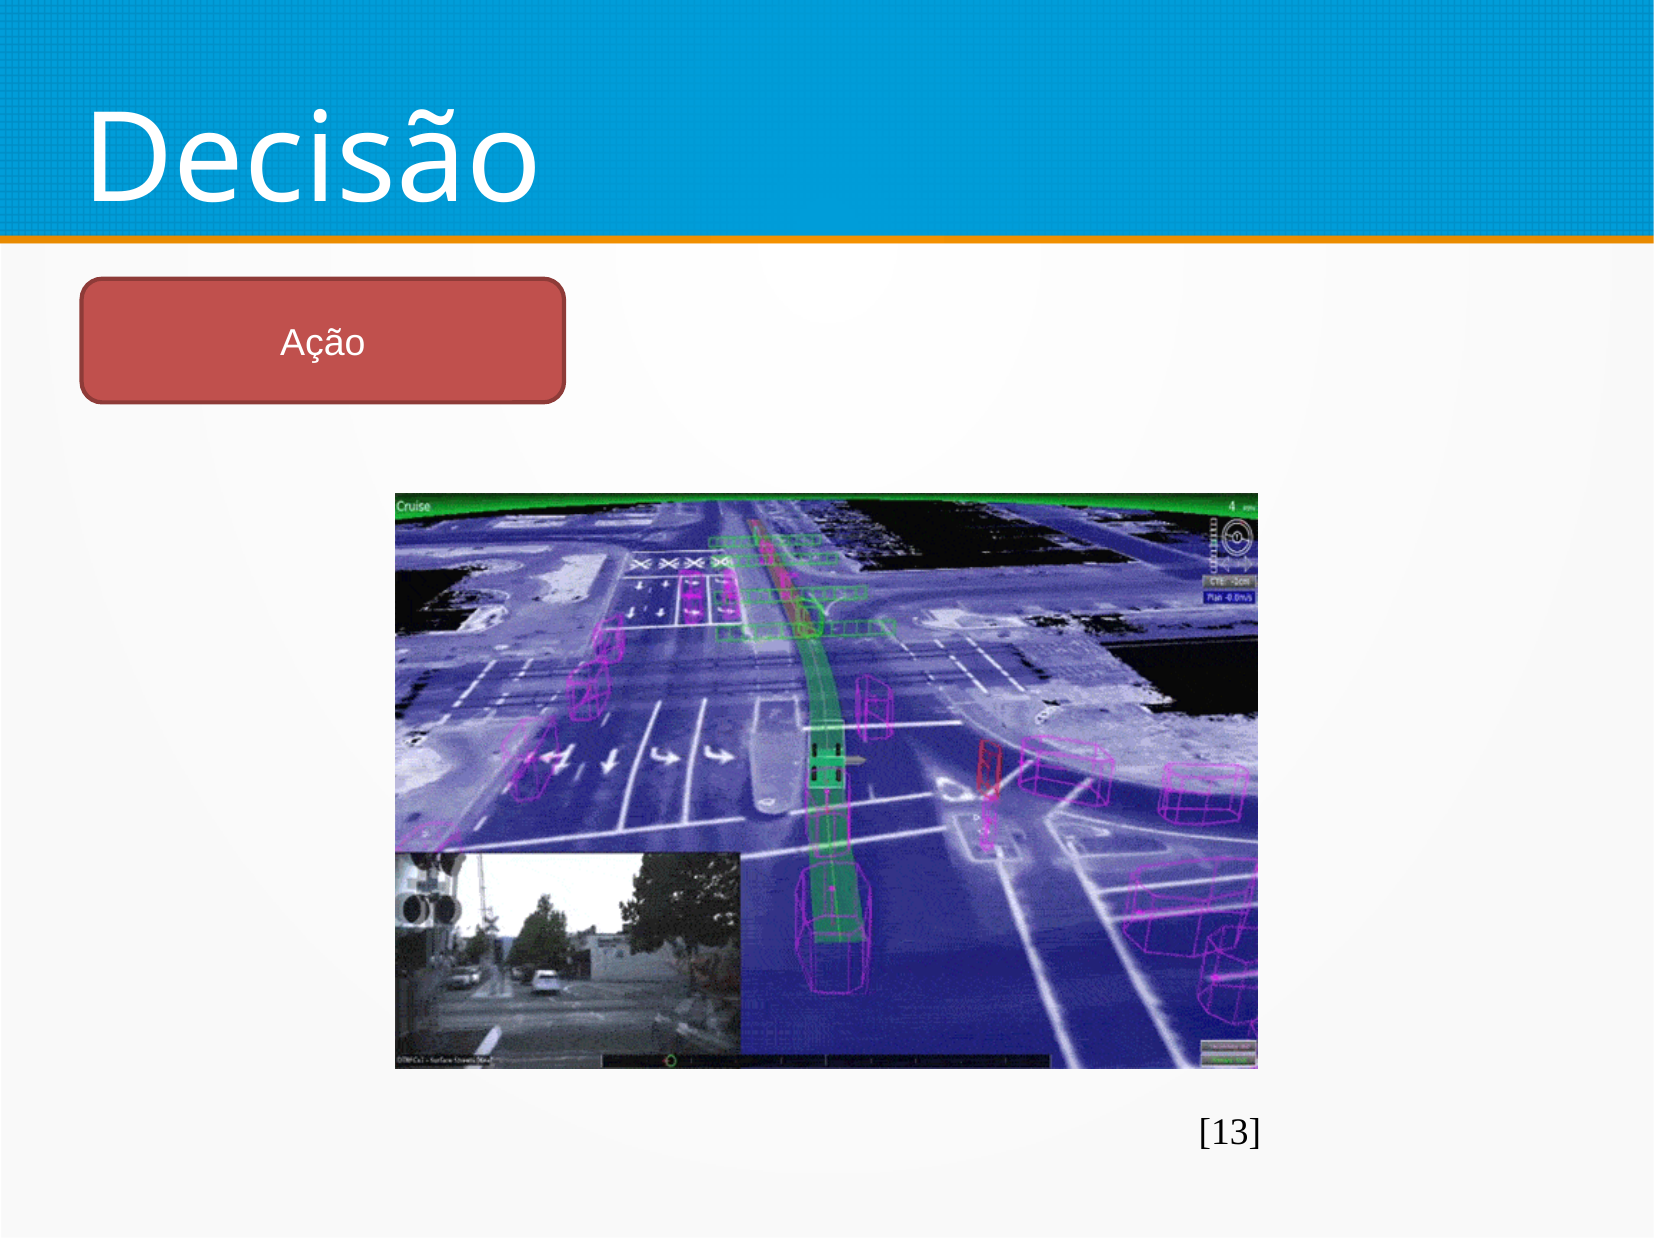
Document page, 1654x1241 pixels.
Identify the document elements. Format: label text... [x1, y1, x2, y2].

text_box Decisão [82, 19, 1571, 227]
text_box [13] [1183, 1099, 1276, 1160]
text_box Ação [79, 276, 567, 405]
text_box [394, 492, 1259, 1070]
picture [0, 236, 1654, 1241]
